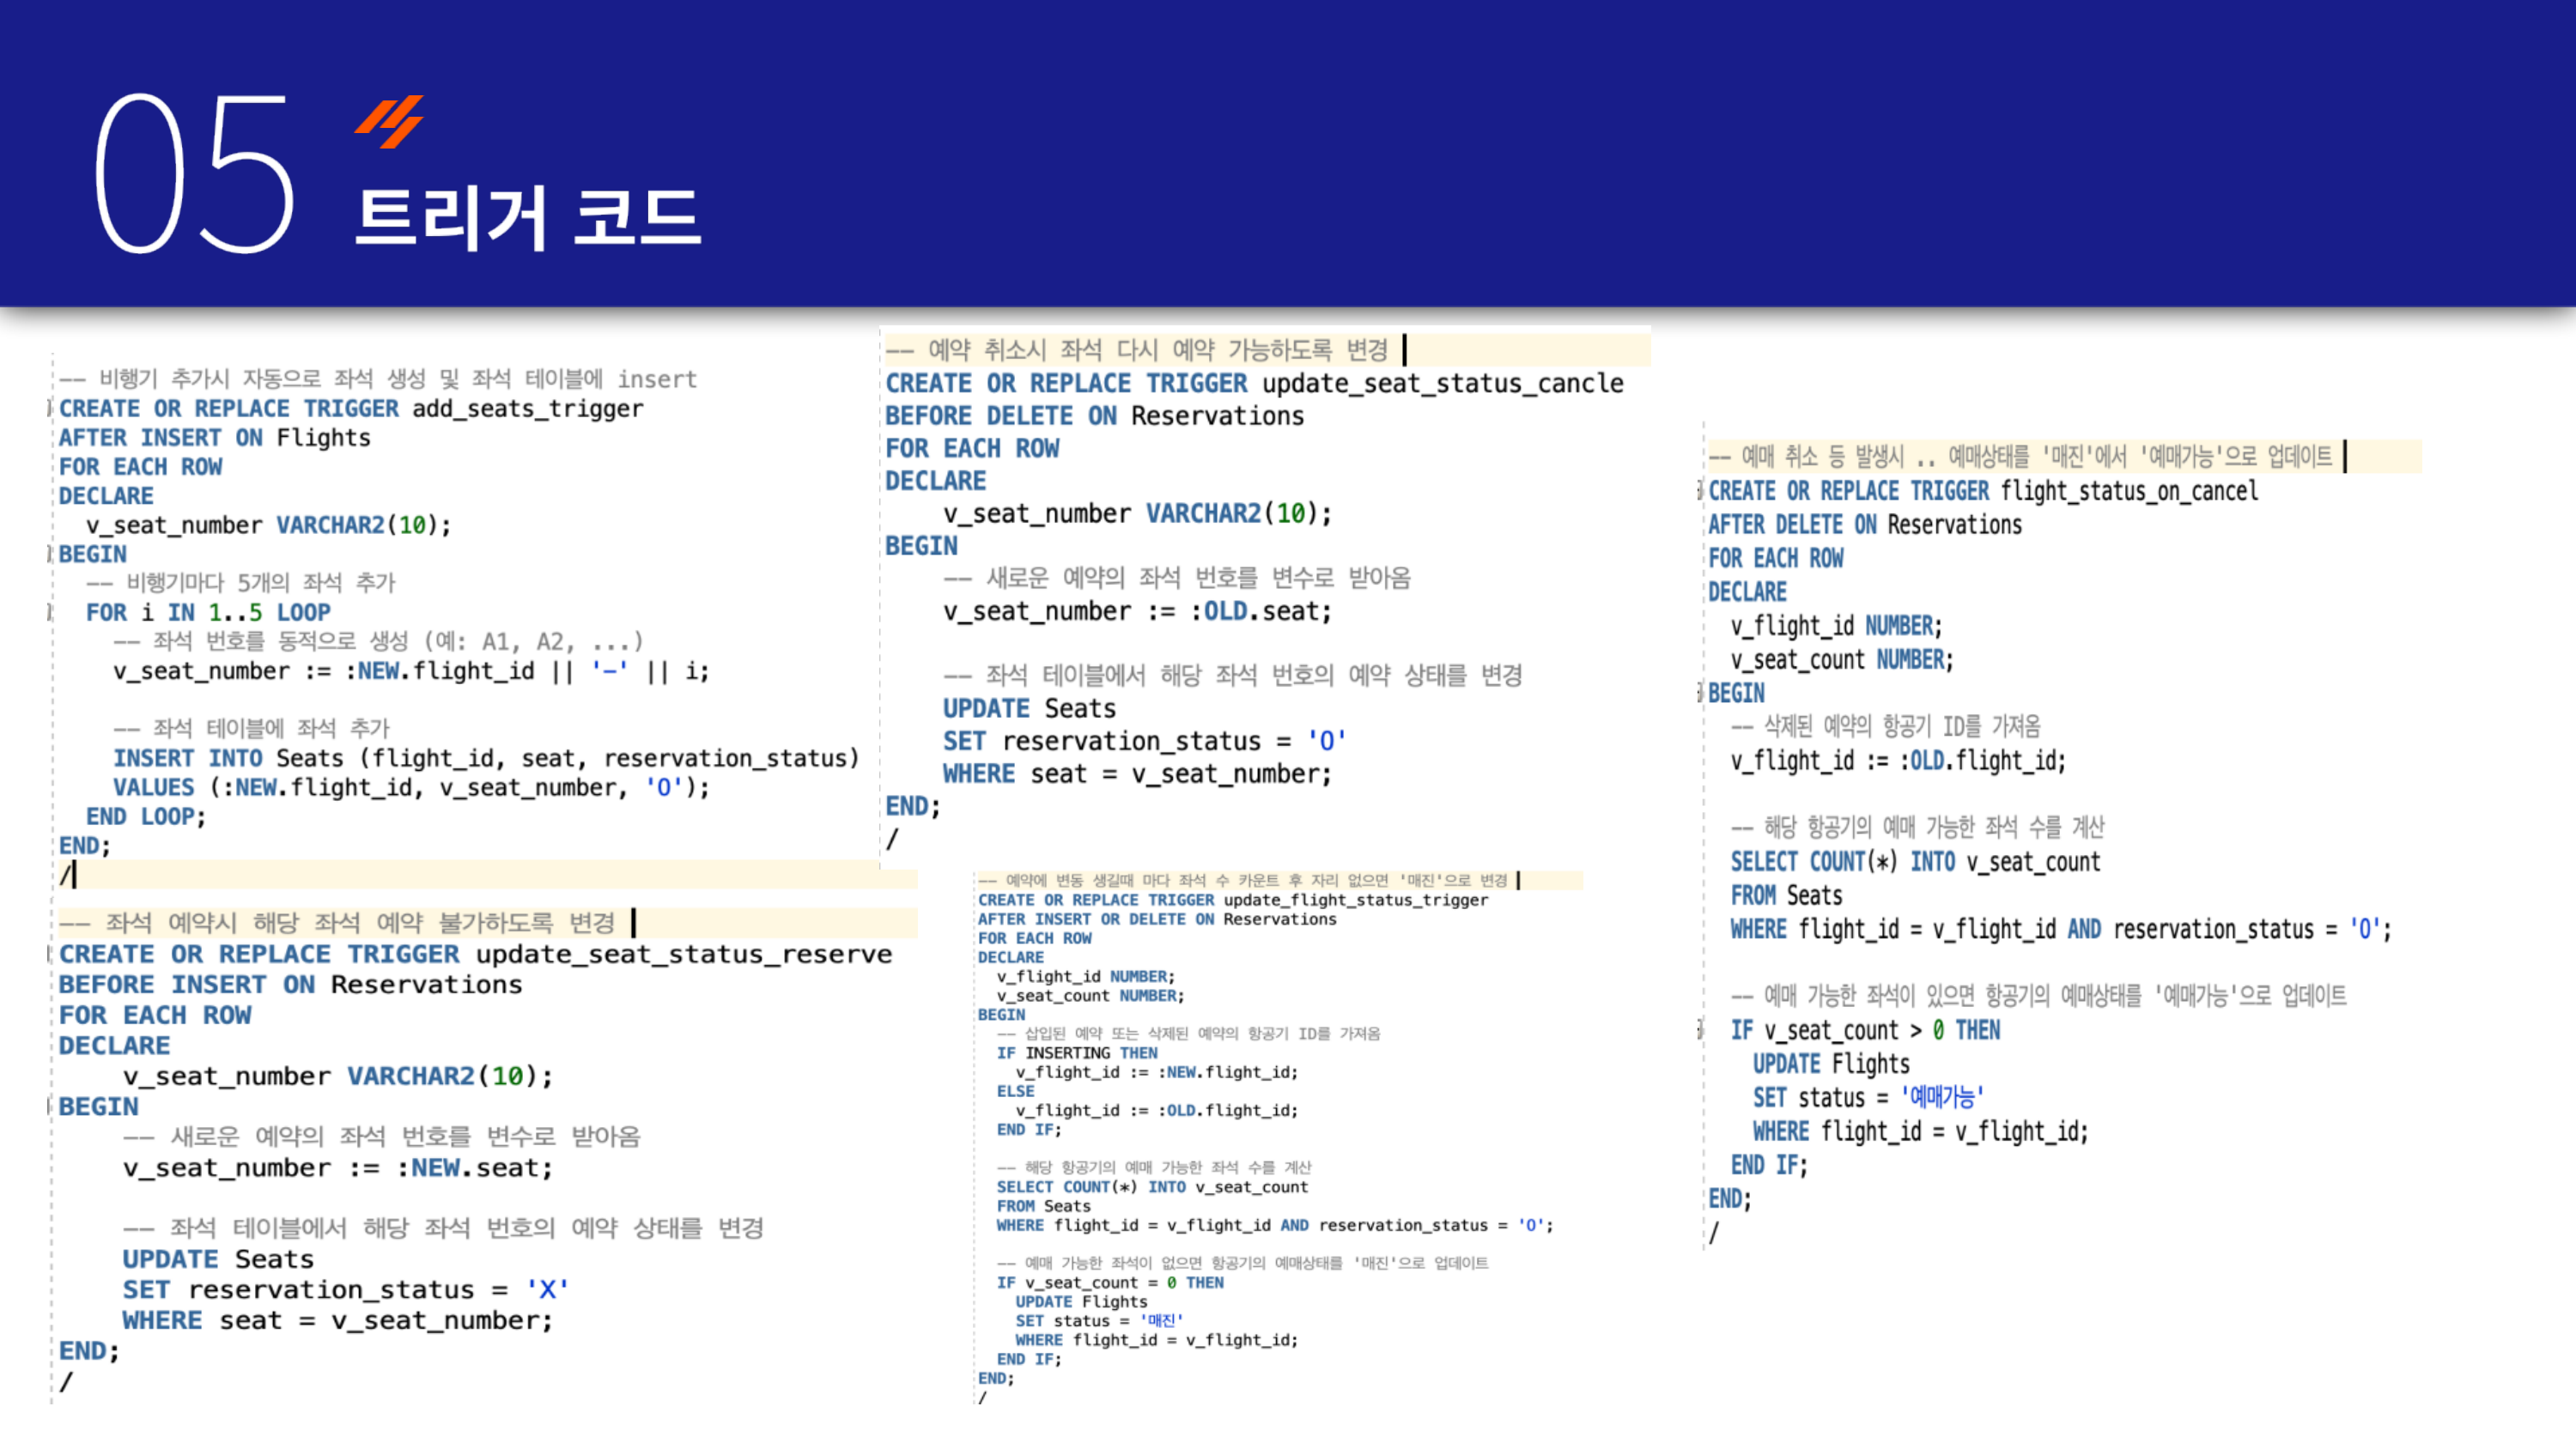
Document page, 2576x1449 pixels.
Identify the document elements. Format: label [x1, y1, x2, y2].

text_box [1698, 417, 2423, 1258]
text_box [526, 0, 2576, 307]
text_box [379, 116, 425, 138]
text_box [379, 95, 425, 116]
text_box [879, 325, 1651, 870]
text_box [354, 100, 374, 133]
picture [0, 0, 2576, 528]
text_box [0, 0, 4, 307]
text_box [973, 876, 1583, 1404]
text_box [47, 353, 918, 898]
text_box [47, 898, 918, 1404]
